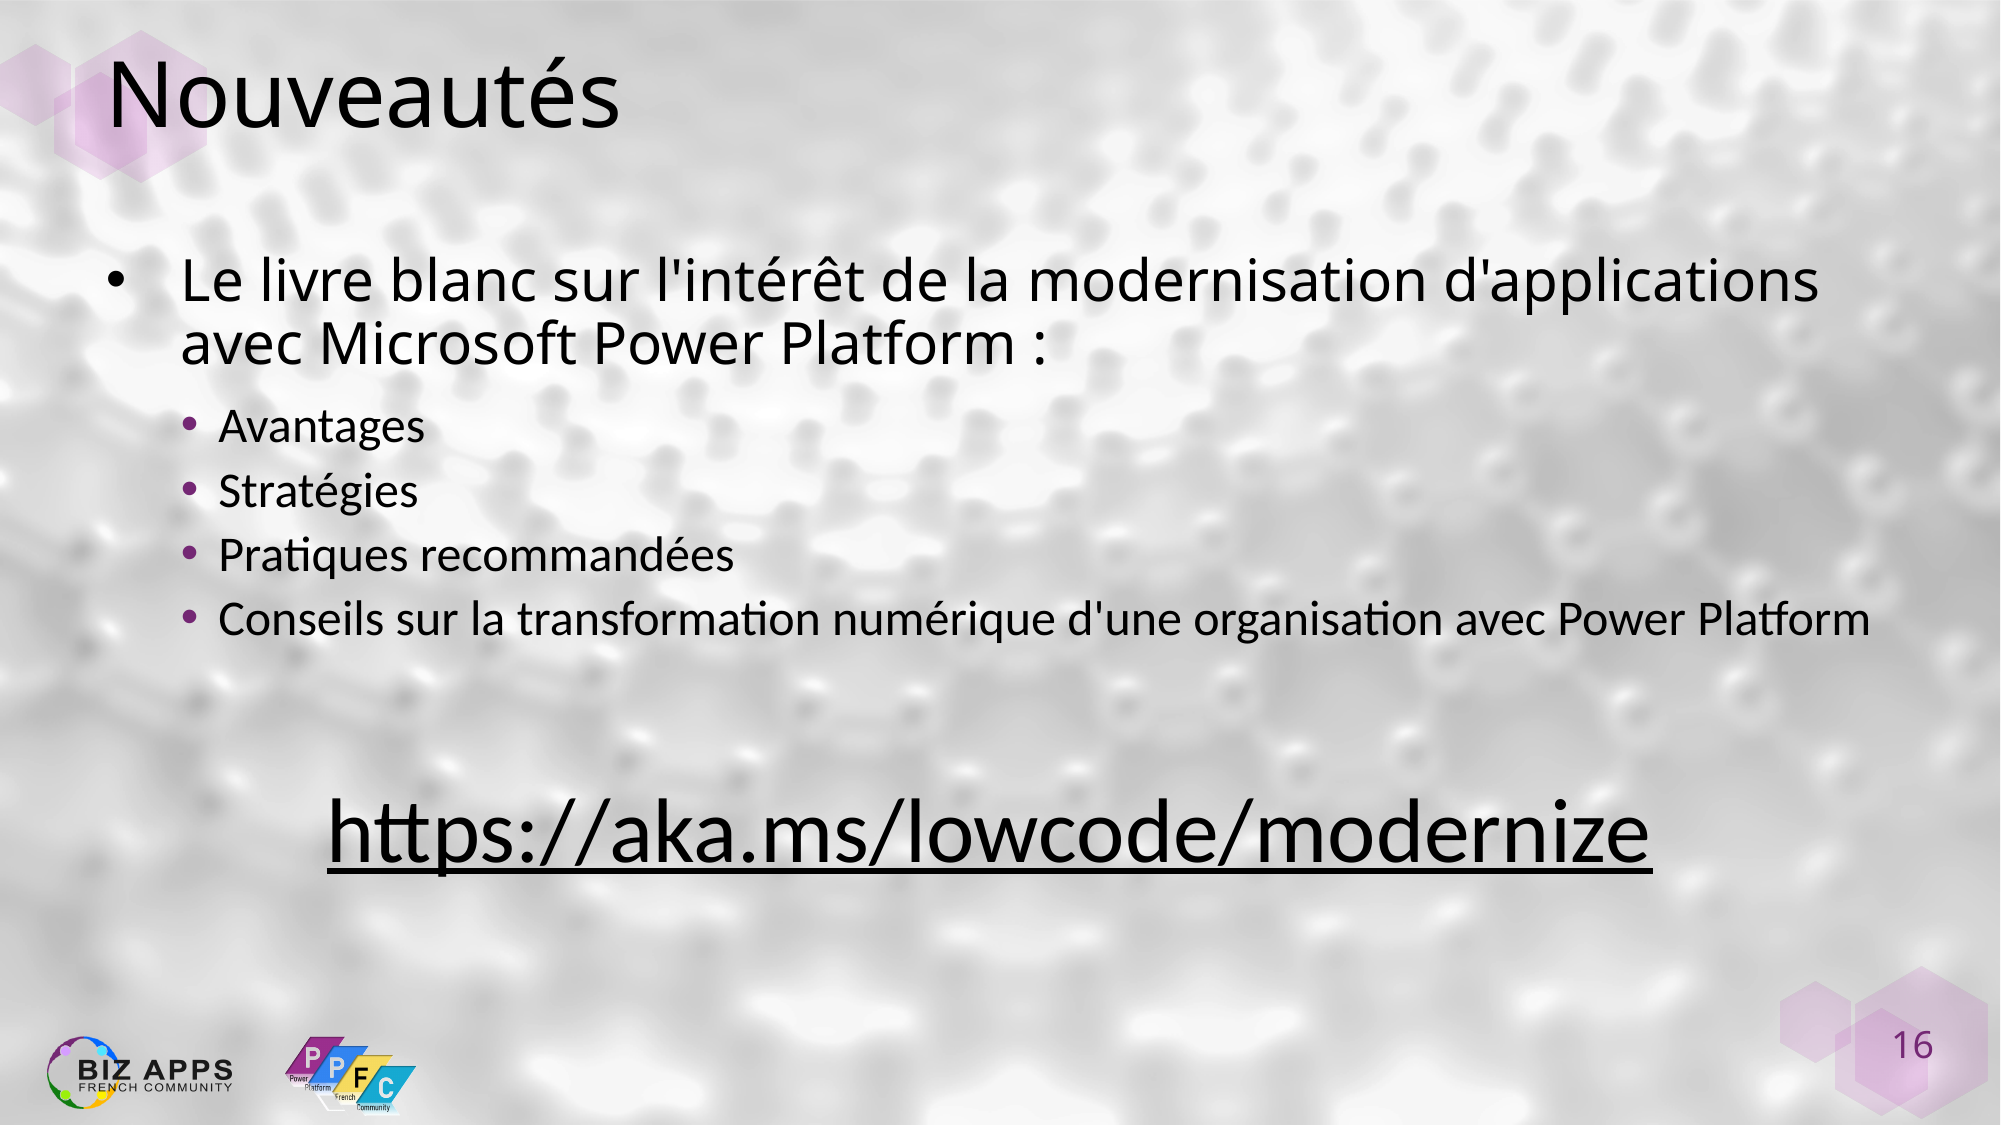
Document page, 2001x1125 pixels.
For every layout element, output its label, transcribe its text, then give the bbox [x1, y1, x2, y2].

slide_number 16 [1837, 1015, 1988, 1077]
text_box https://aka.ms/lowcode/modernize [133, 763, 1867, 889]
title Nouveautés [90, 17, 1850, 180]
picture [0, 0, 2001, 1125]
list Le livre blanc sur l'intérêt de la modernisation d'applications avec Microsoft Power Platform : Avantages Stratégies Pratiques recommandées Conseils sur la transformation numérique d'une organisation avec Power Platform [90, 243, 1938, 1014]
